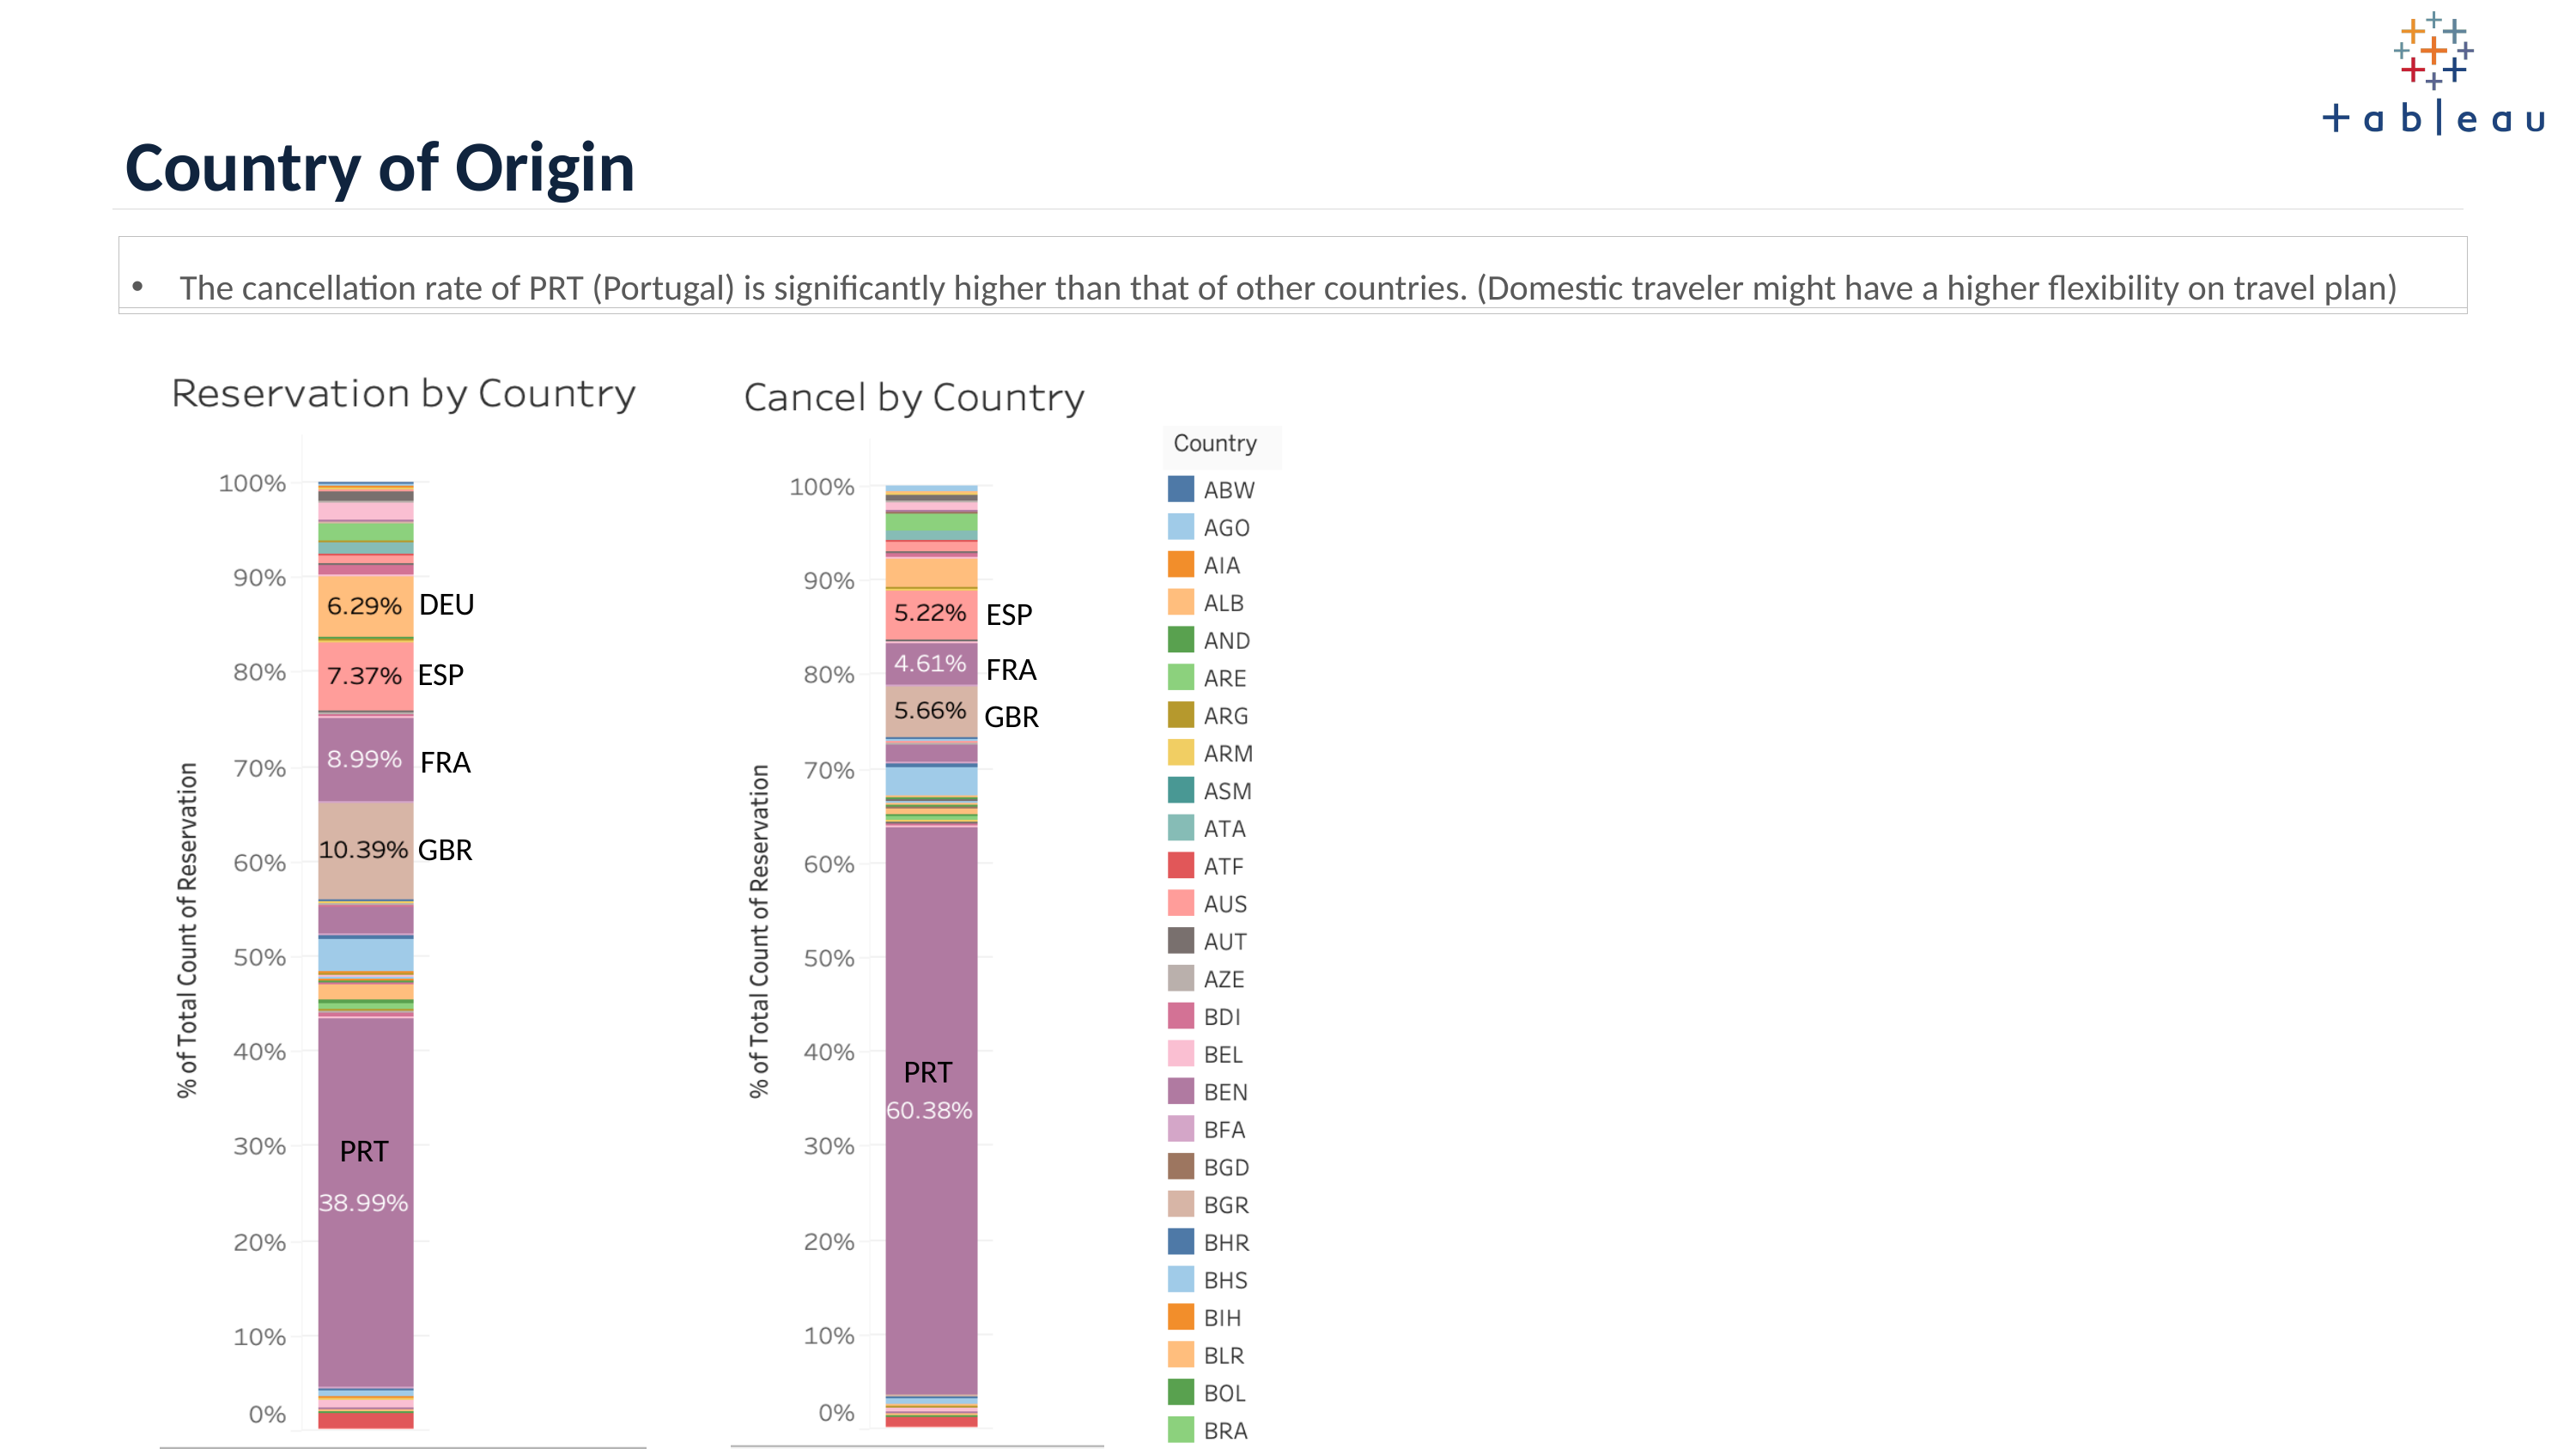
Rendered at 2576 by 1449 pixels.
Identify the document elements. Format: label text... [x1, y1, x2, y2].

picture [2321, 9, 2548, 137]
text_box Country of Origin [112, 112, 2072, 209]
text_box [159, 355, 647, 1449]
picture [1163, 425, 1283, 1449]
text_box The cancellation rate of PRT (Portugal) is significantly higher than that of other countries. (Domestic traveler might have a higher flexibility on travel plan) [118, 236, 2468, 314]
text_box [731, 360, 1104, 1449]
